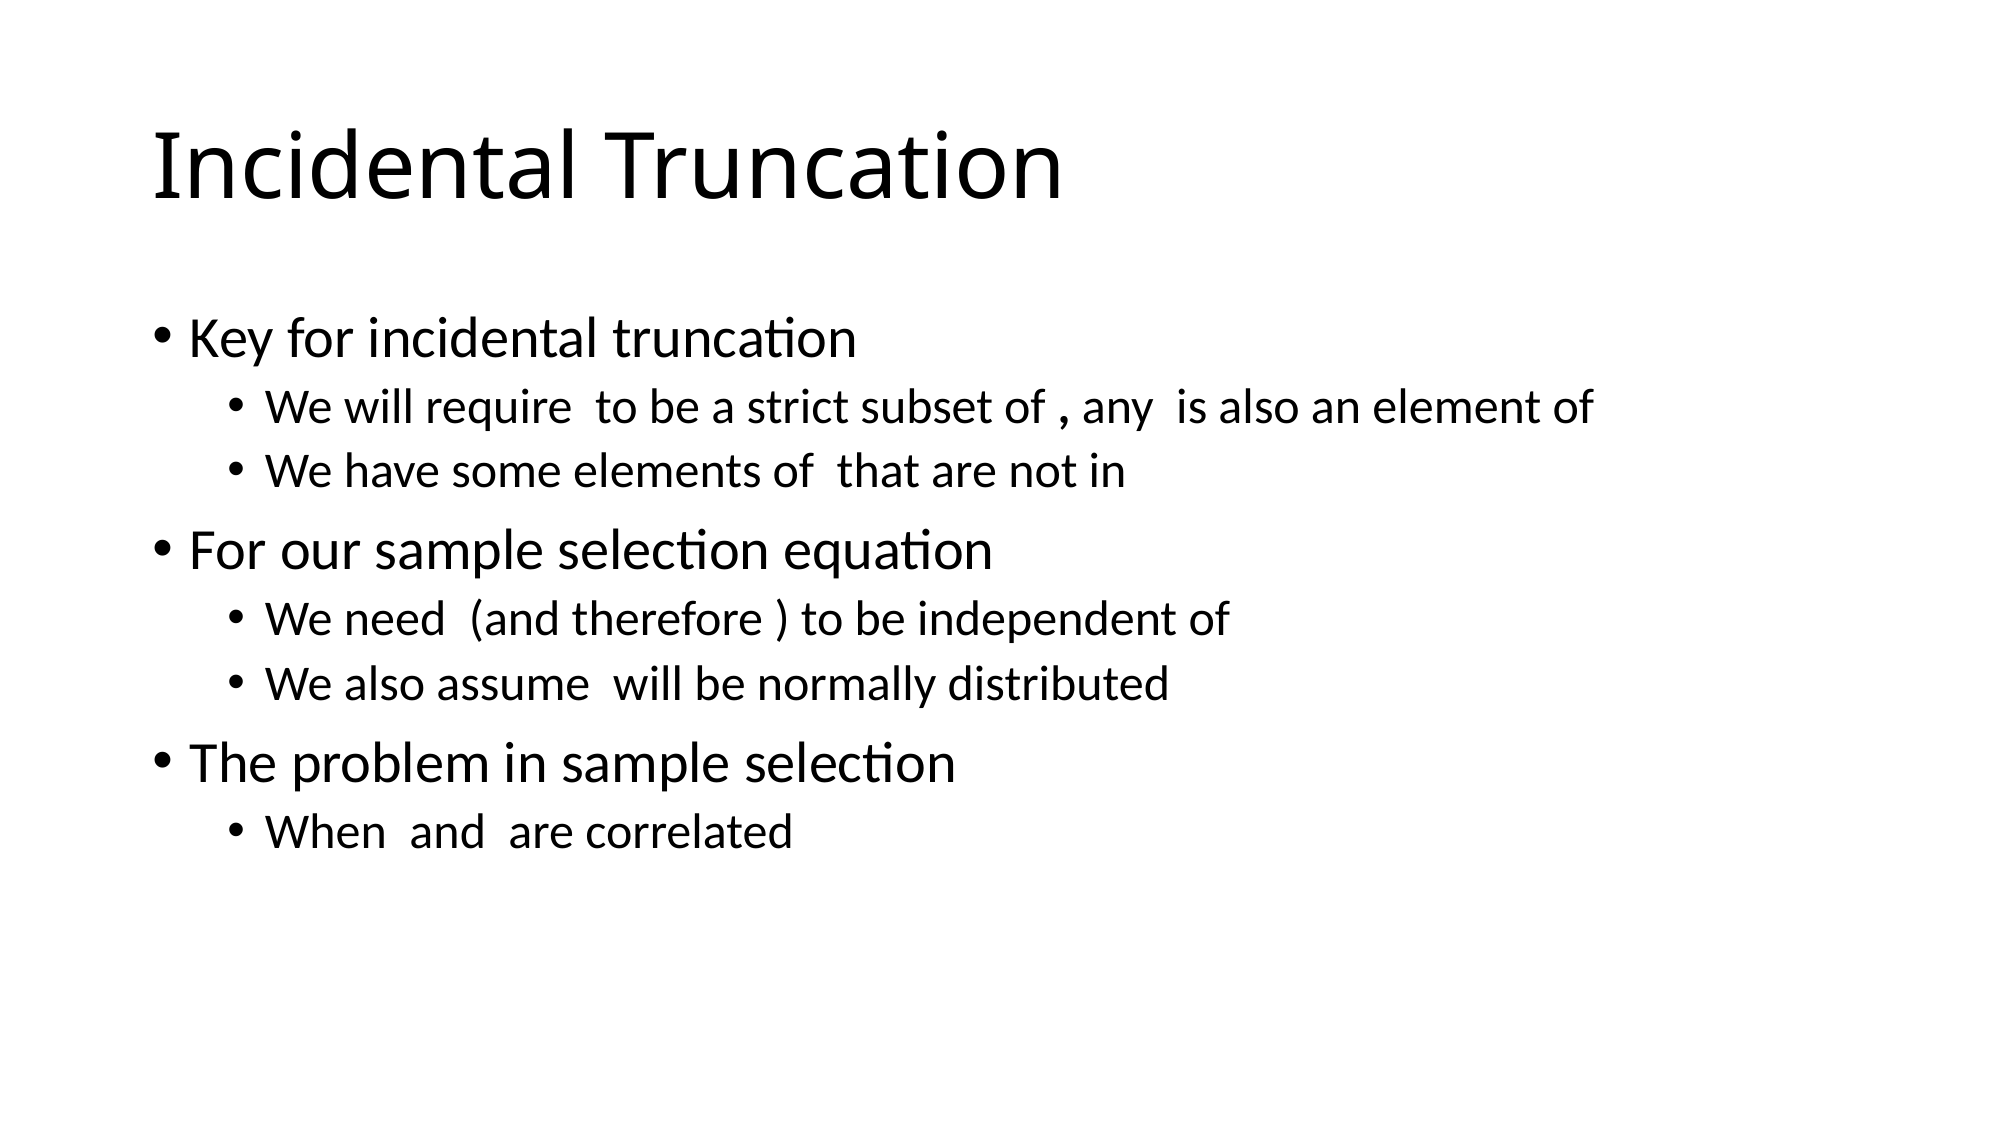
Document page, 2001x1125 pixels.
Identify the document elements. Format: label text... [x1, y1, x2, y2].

title Incidental Truncation [137, 59, 1863, 278]
